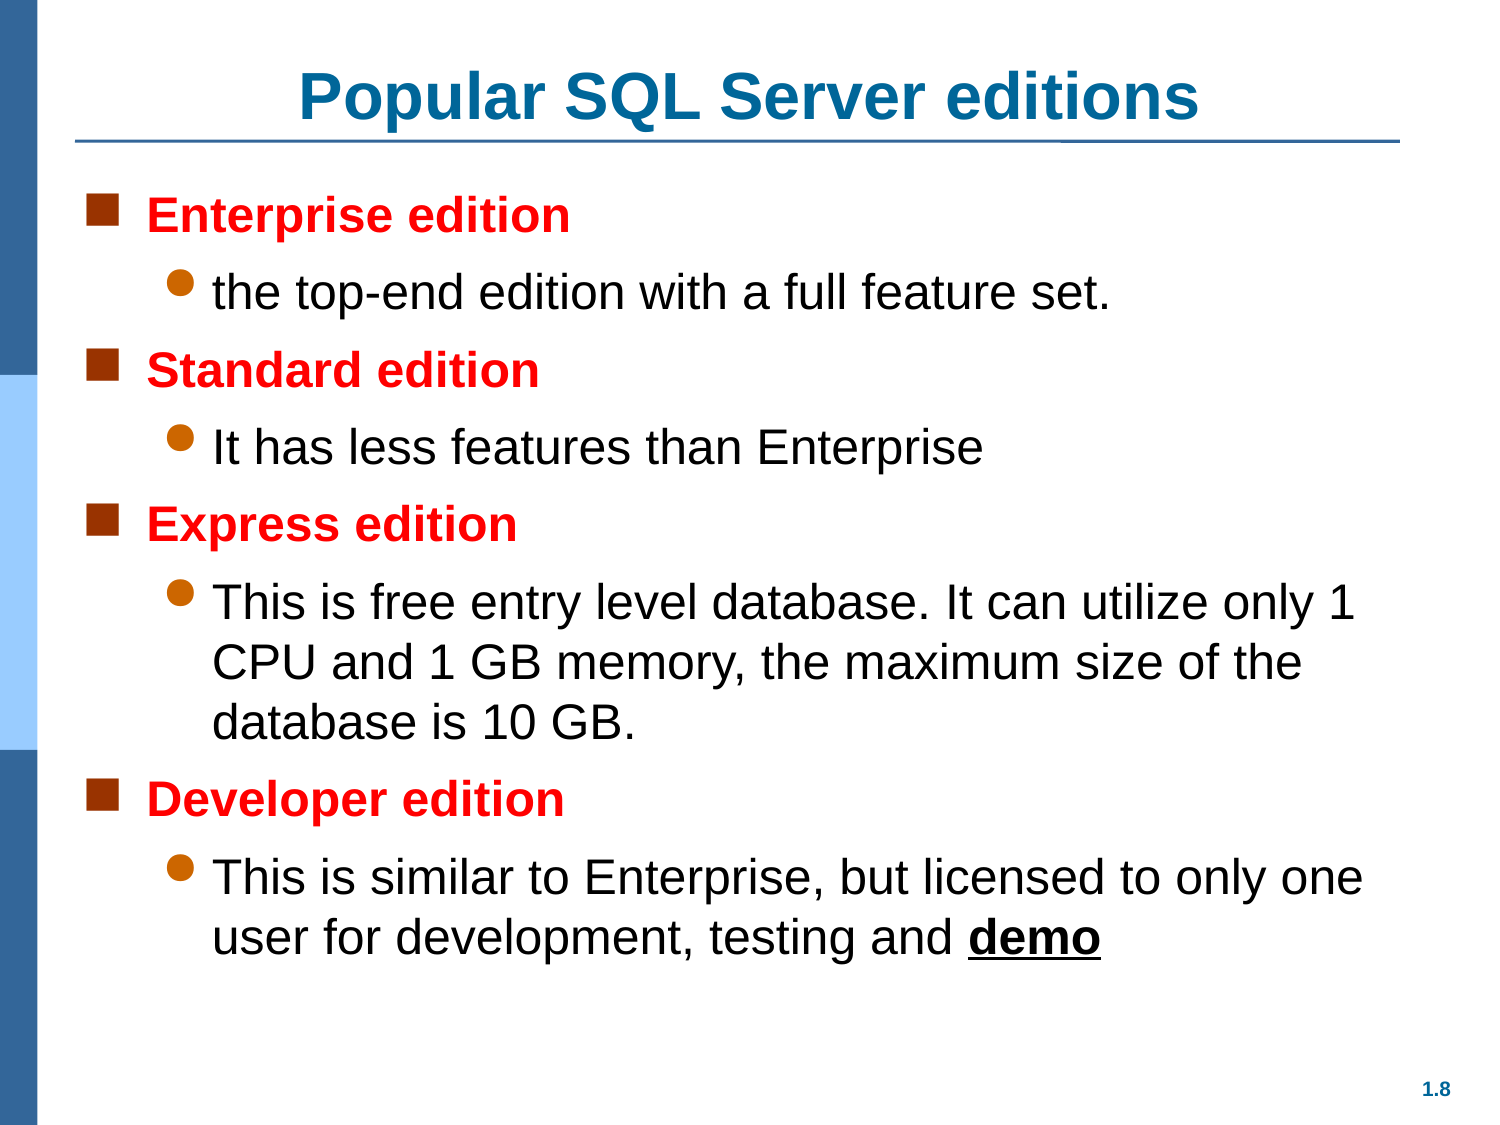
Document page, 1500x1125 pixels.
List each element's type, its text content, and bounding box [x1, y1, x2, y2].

title Popular SQL Server editions [75, 45, 1425, 141]
list Enterprise edition the top-end edition with a full feature set. Standard edition It has less features than Enterprise Express edition This is free entry level database. It can utilize only 1 CPU and 1 GB memory, the maximum size of the database is 10 GB. Developer edition This is similar to Enterprise, but licensed to only one user for development, testing and demo [75, 174, 1425, 918]
